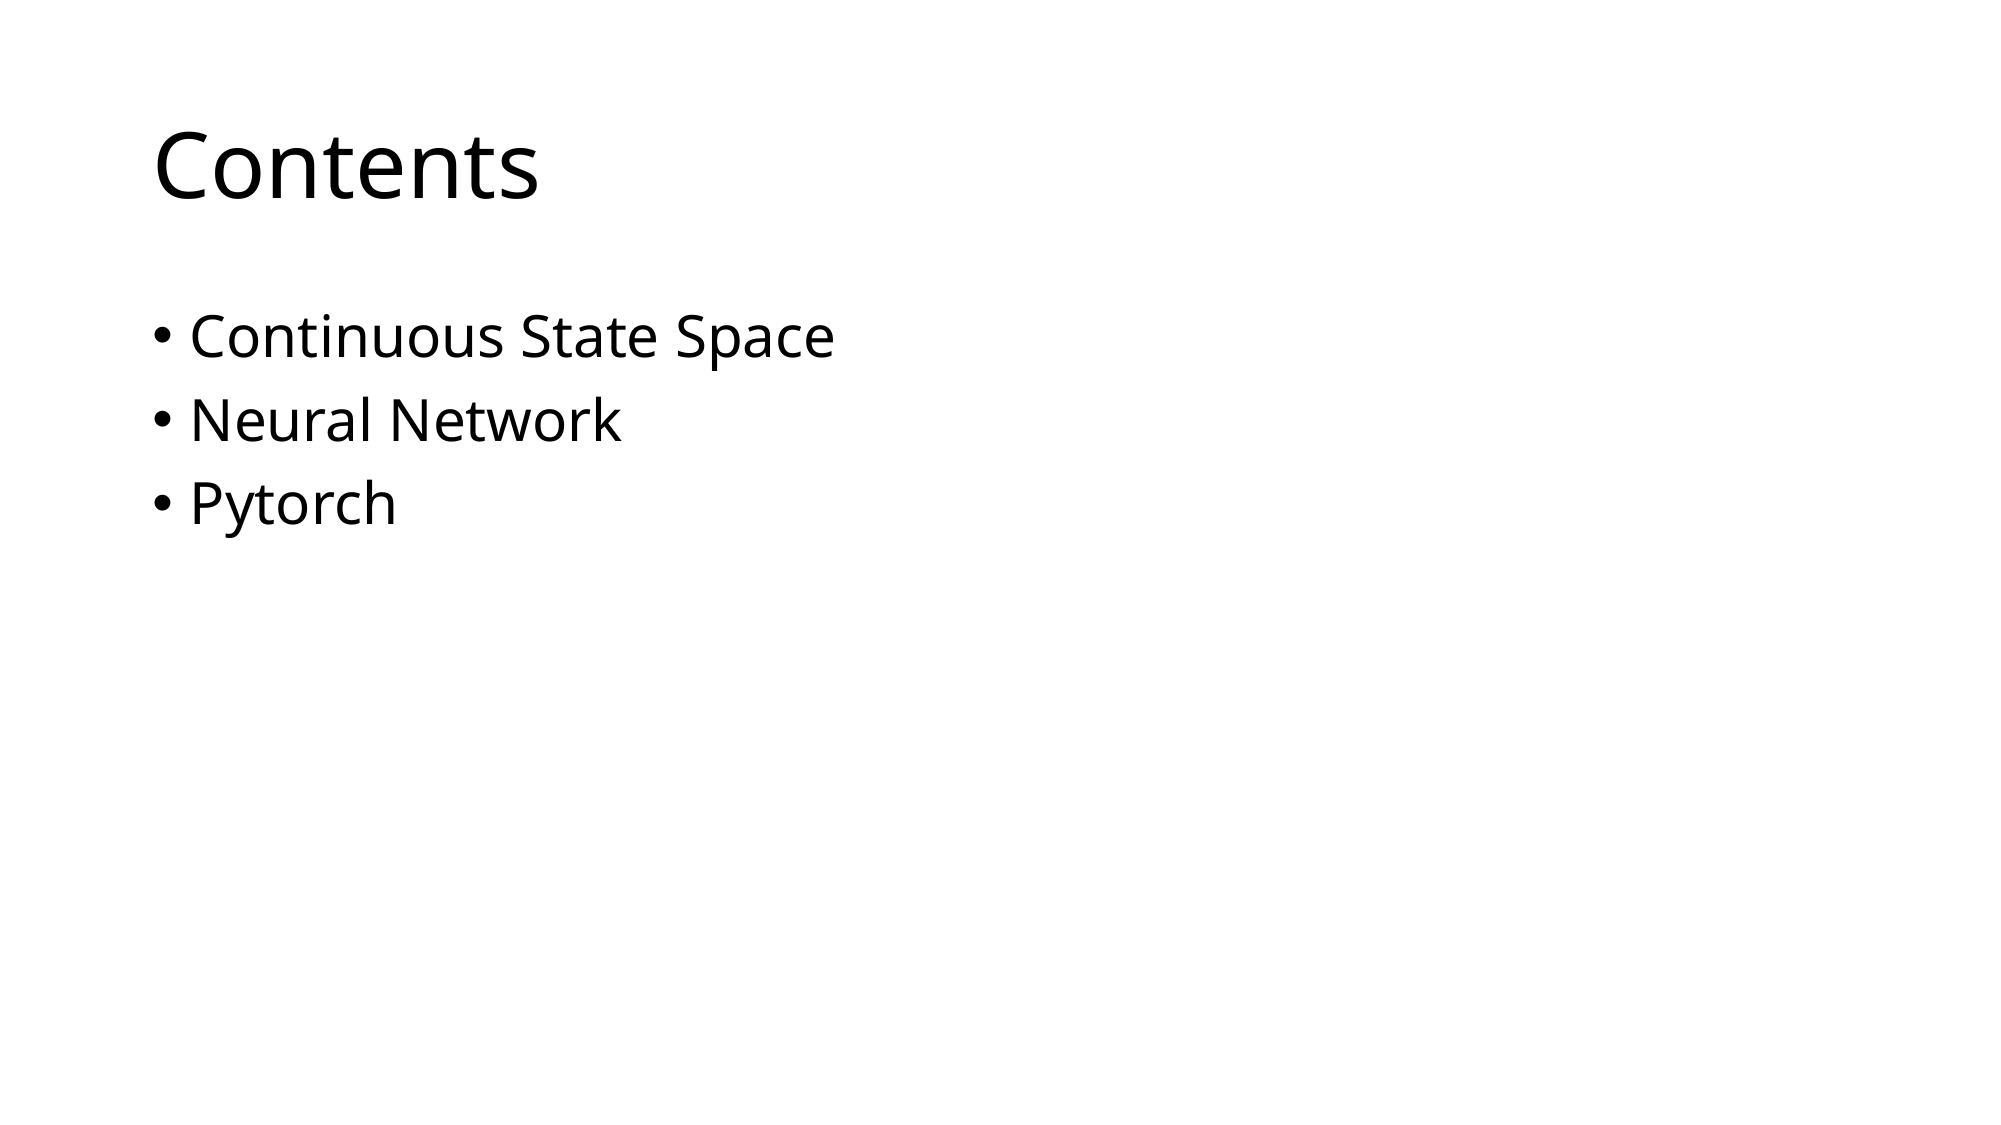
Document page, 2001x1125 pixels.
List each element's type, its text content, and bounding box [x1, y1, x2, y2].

title Contents [137, 59, 1863, 278]
list Continuous State Space Neural Network Pytorch [137, 299, 1863, 1014]
